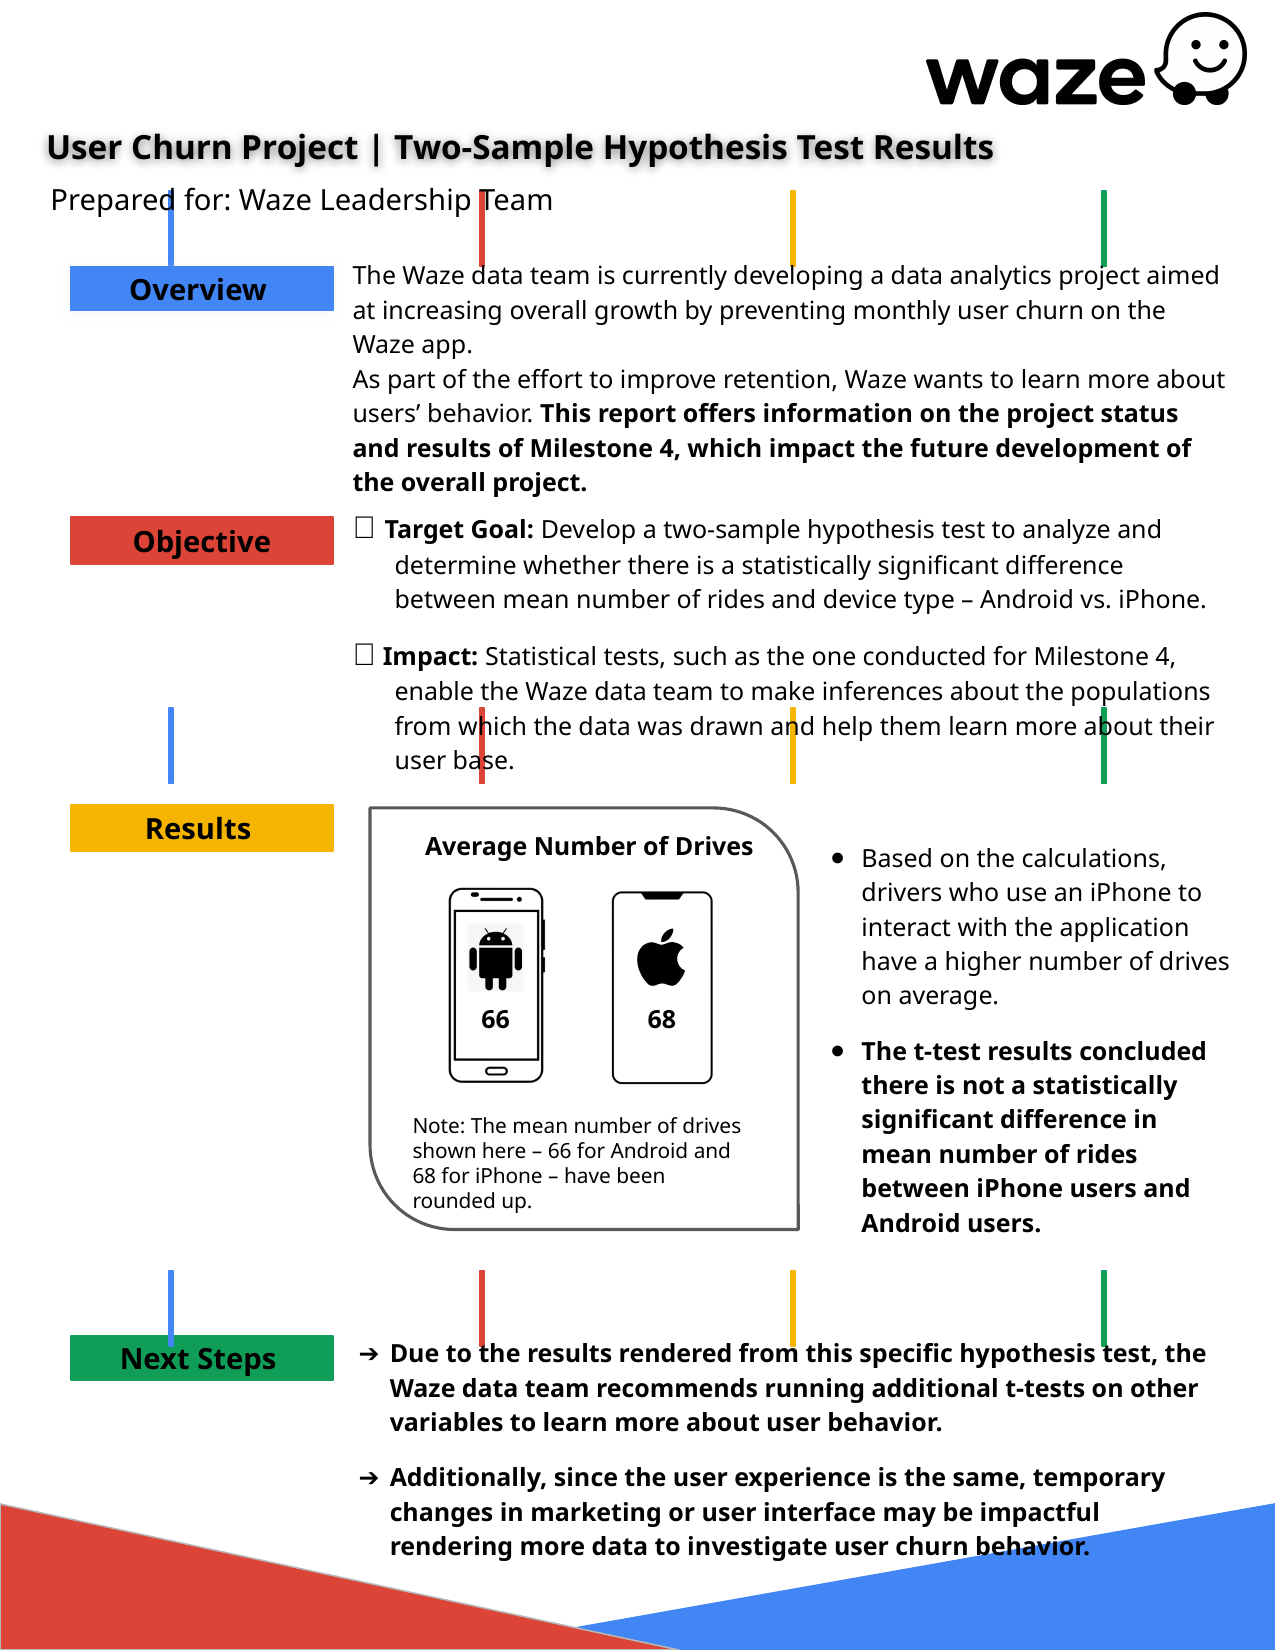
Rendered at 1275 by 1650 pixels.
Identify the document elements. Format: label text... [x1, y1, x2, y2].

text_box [355, 807, 814, 1230]
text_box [30, 113, 1138, 241]
text_box Based on the calculations, drivers who use an iPhone to interact with the application have a higher number of drives on average. The t-test results concluded there is not a statistically significant difference in mean number of rides between iPhone users and Android users. [771, 822, 1247, 1294]
picture [926, 12, 1247, 106]
text_box 🎯 Target Goal: Develop a two-sample hypothesis test to analyze and determine whether there is a statistically significant difference between mean number of rides and device type – Android vs. iPhone. 🎯 Impact: Statistical tests, such as the one conducted for Milestone 4, enable the Waze data team to make inferences about the populations from which the data was drawn and help them learn more about their user base. [337, 486, 1247, 640]
text_box Due to the results rendered from this specific hypothesis test, the Waze data team recommends running additional t-tests on other variables to learn more about user behavior. Additionally, since the user experience is the same, temporary changes in marketing or user interface may be impactful rendering more data to investigate user churn behavior. [337, 1318, 1225, 1576]
text_box The Waze data team is currently developing a data analytics project aimed at increasing overall growth by preventing monthly user churn on the Waze app. As part of the effort to improve retention, Waze wants to learn more about users’ behavior. This report offers information on the project status and results of Milestone 4, which impact the future development of the overall project. [337, 240, 1247, 319]
